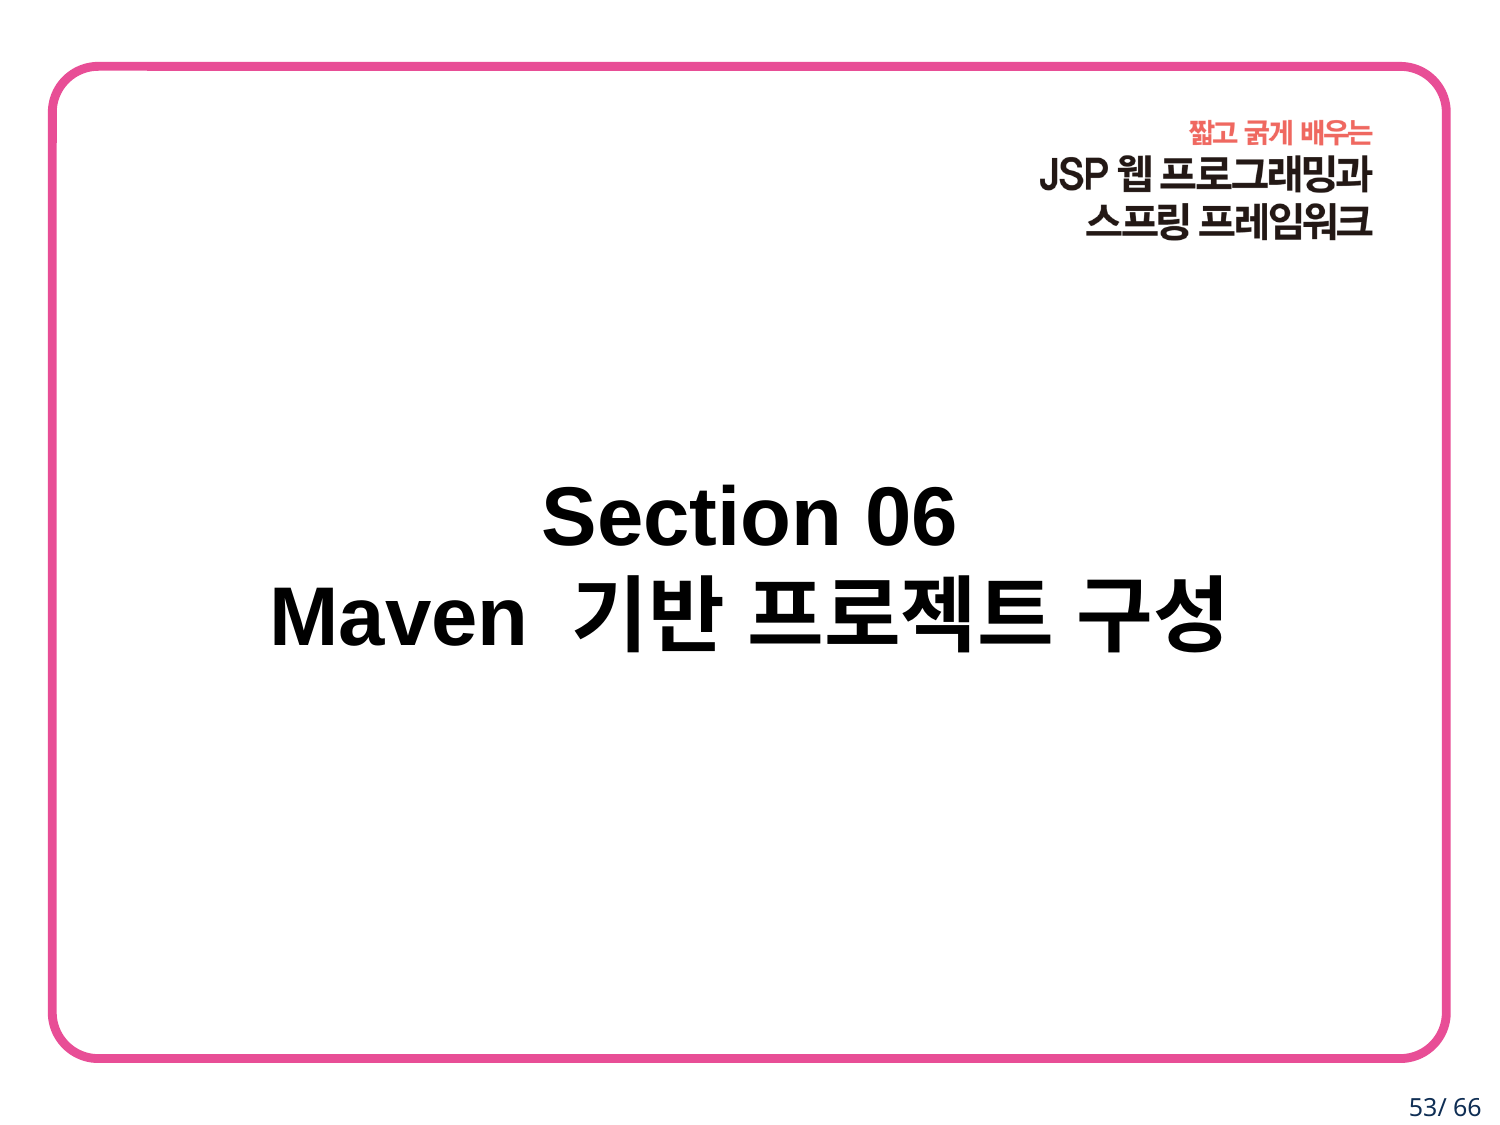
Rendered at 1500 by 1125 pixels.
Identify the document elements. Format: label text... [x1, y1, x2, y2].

picture [1021, 101, 1382, 249]
text_box Section 06 Maven 기반 프로젝트 구성 [27, 403, 1472, 722]
